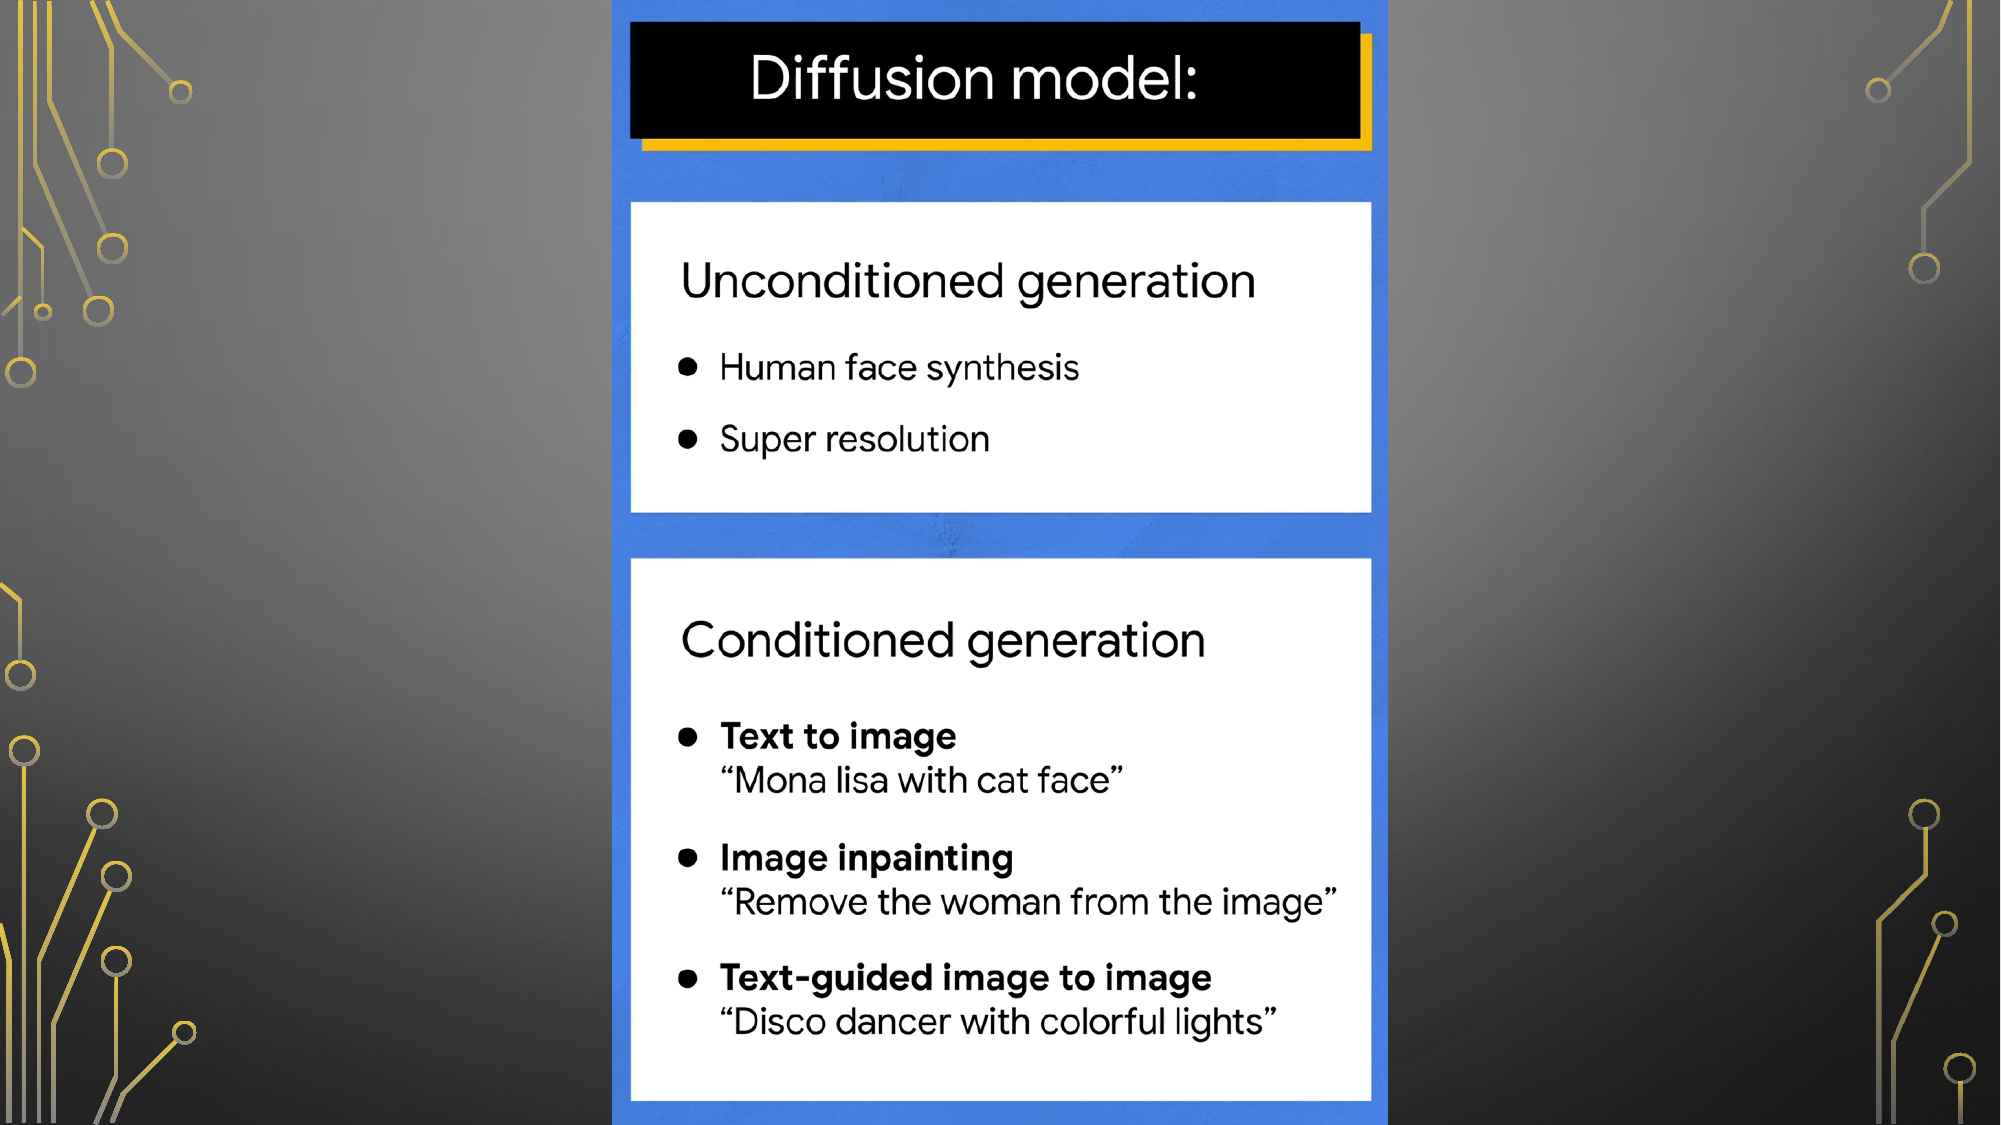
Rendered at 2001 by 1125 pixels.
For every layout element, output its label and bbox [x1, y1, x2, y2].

picture [612, 0, 1388, 1125]
